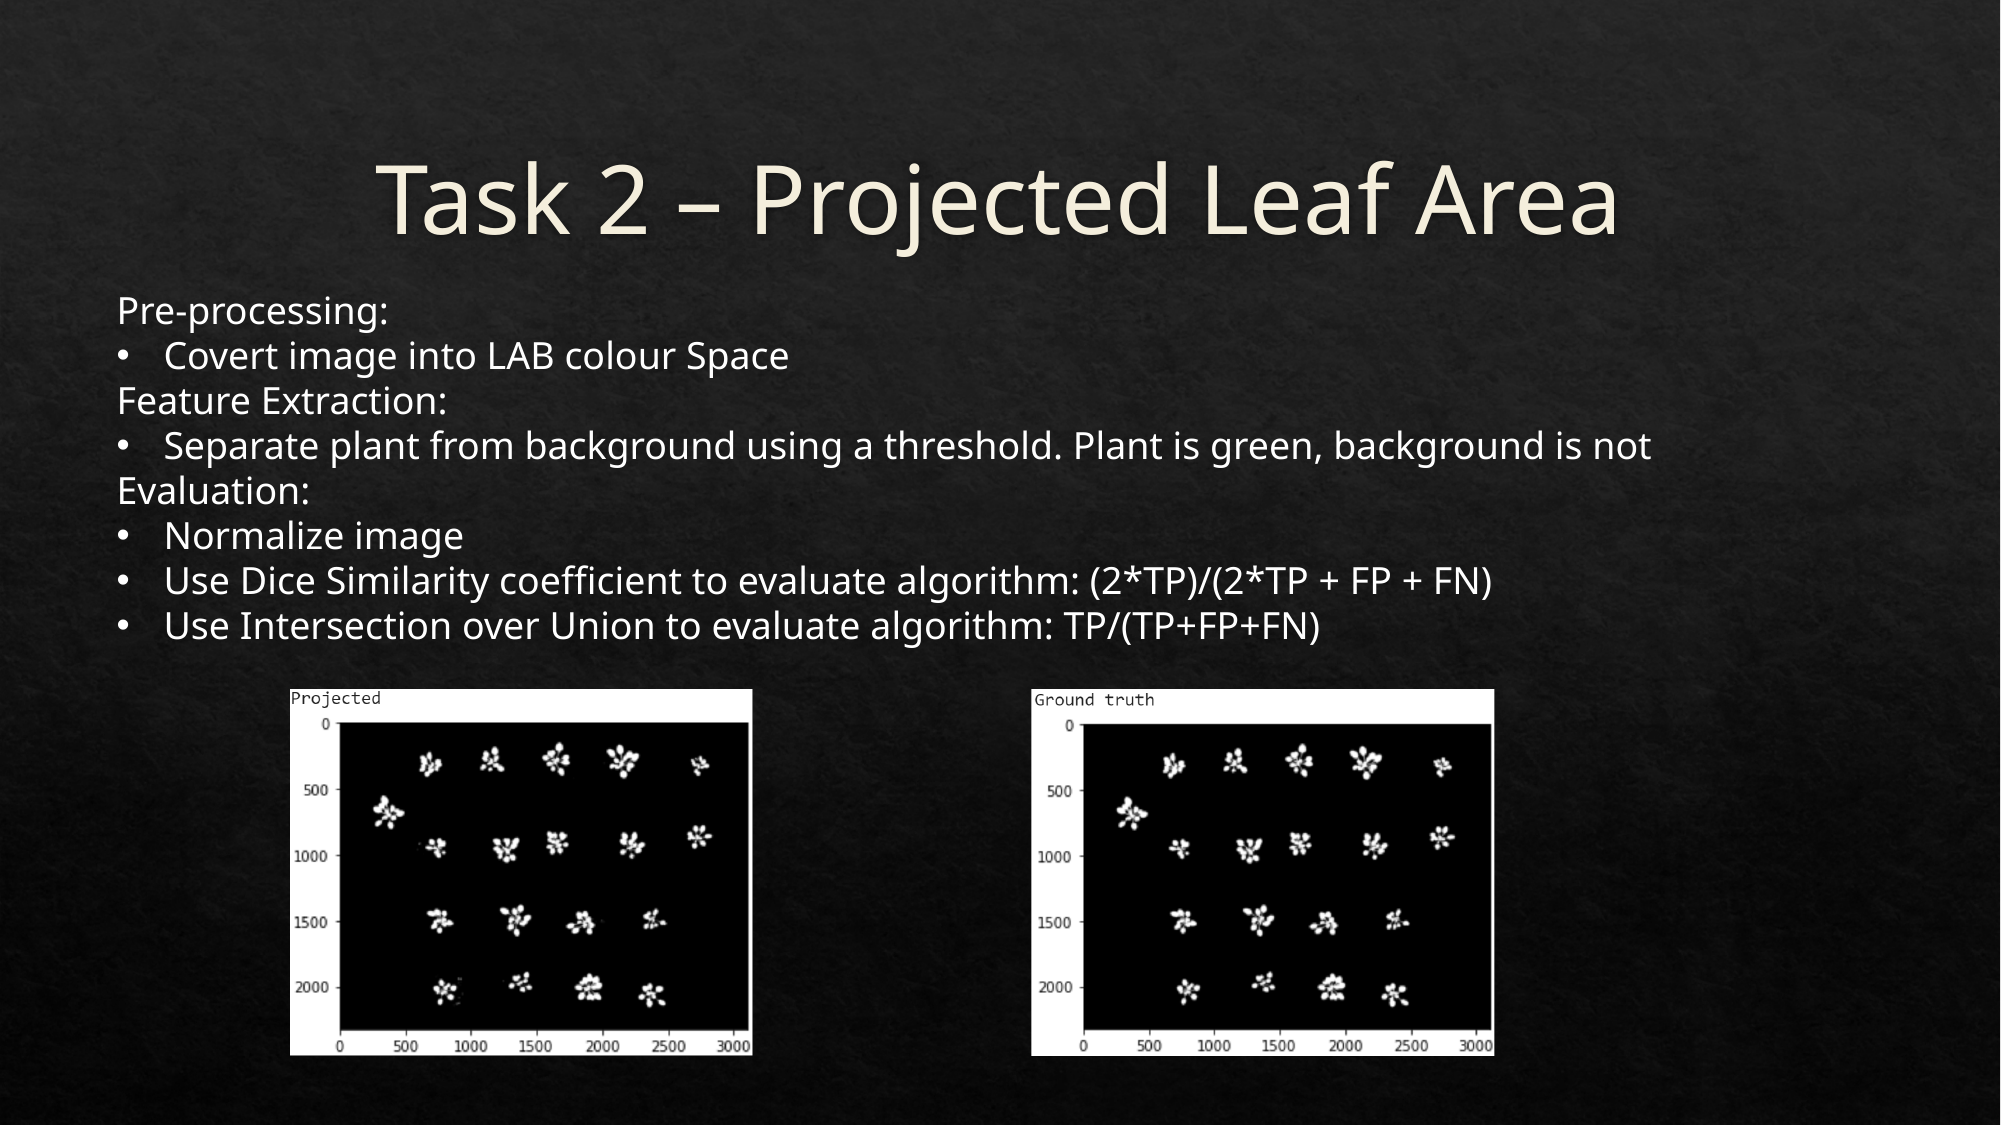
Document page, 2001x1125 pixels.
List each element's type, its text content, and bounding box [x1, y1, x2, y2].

text_box Pre-processing: Covert image into LAB colour Space Feature Extraction: Separate plant from background using a threshold. Plant is green, background is not Evaluation: Normalize image Use Dice Similarity coefficient to evaluate algorithm: (2*TP)/(2*TP + FP + FN) Use Intersection over Union to evaluate algorithm: TP/(TP+FP+FN) [101, 279, 1922, 745]
picture [1031, 689, 1495, 1057]
title Task 2 – Projected Leaf Area [149, 99, 1849, 279]
picture [289, 689, 754, 1057]
